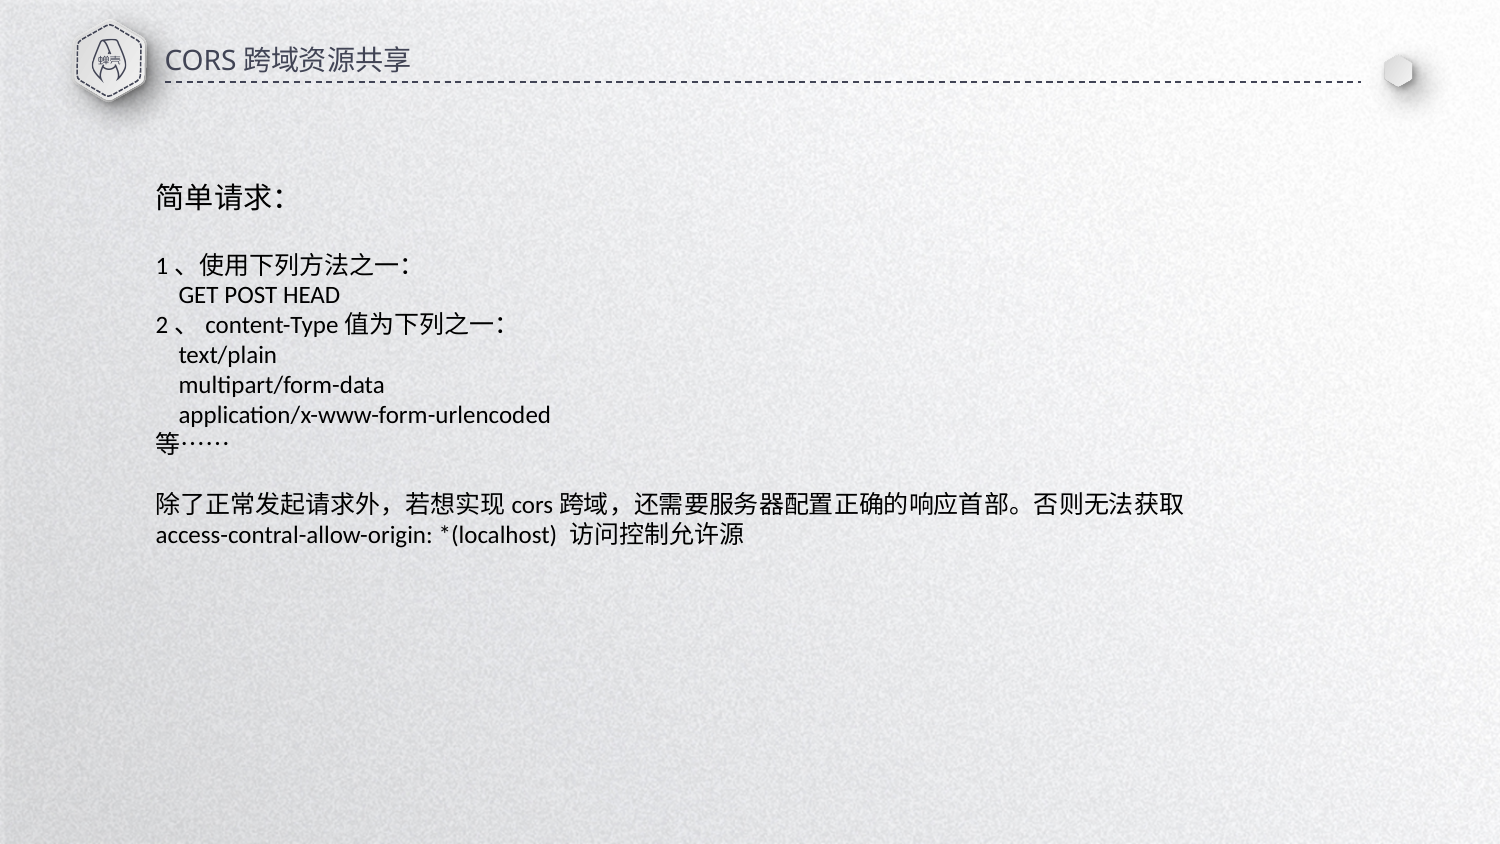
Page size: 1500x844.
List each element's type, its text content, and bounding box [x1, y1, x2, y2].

picture [0, 0, 1500, 844]
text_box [1382, 56, 1415, 86]
text_box 简单请求： 1、使用下列方法之一： GET POST HEAD 2、content-Type值为下列之一： text/plain multipart/form-data application/x-www-form-urlencoded 等…… 除了正常发起请求外，若想实现cors跨域，还需要服务器配置正确的响应首部。否则无法获取 access-contral-allow-origin: *(localhost) 访问控制允许源 [140, 171, 1362, 556]
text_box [67, 23, 151, 98]
text_box CORS跨域资源共享 [156, 38, 528, 81]
